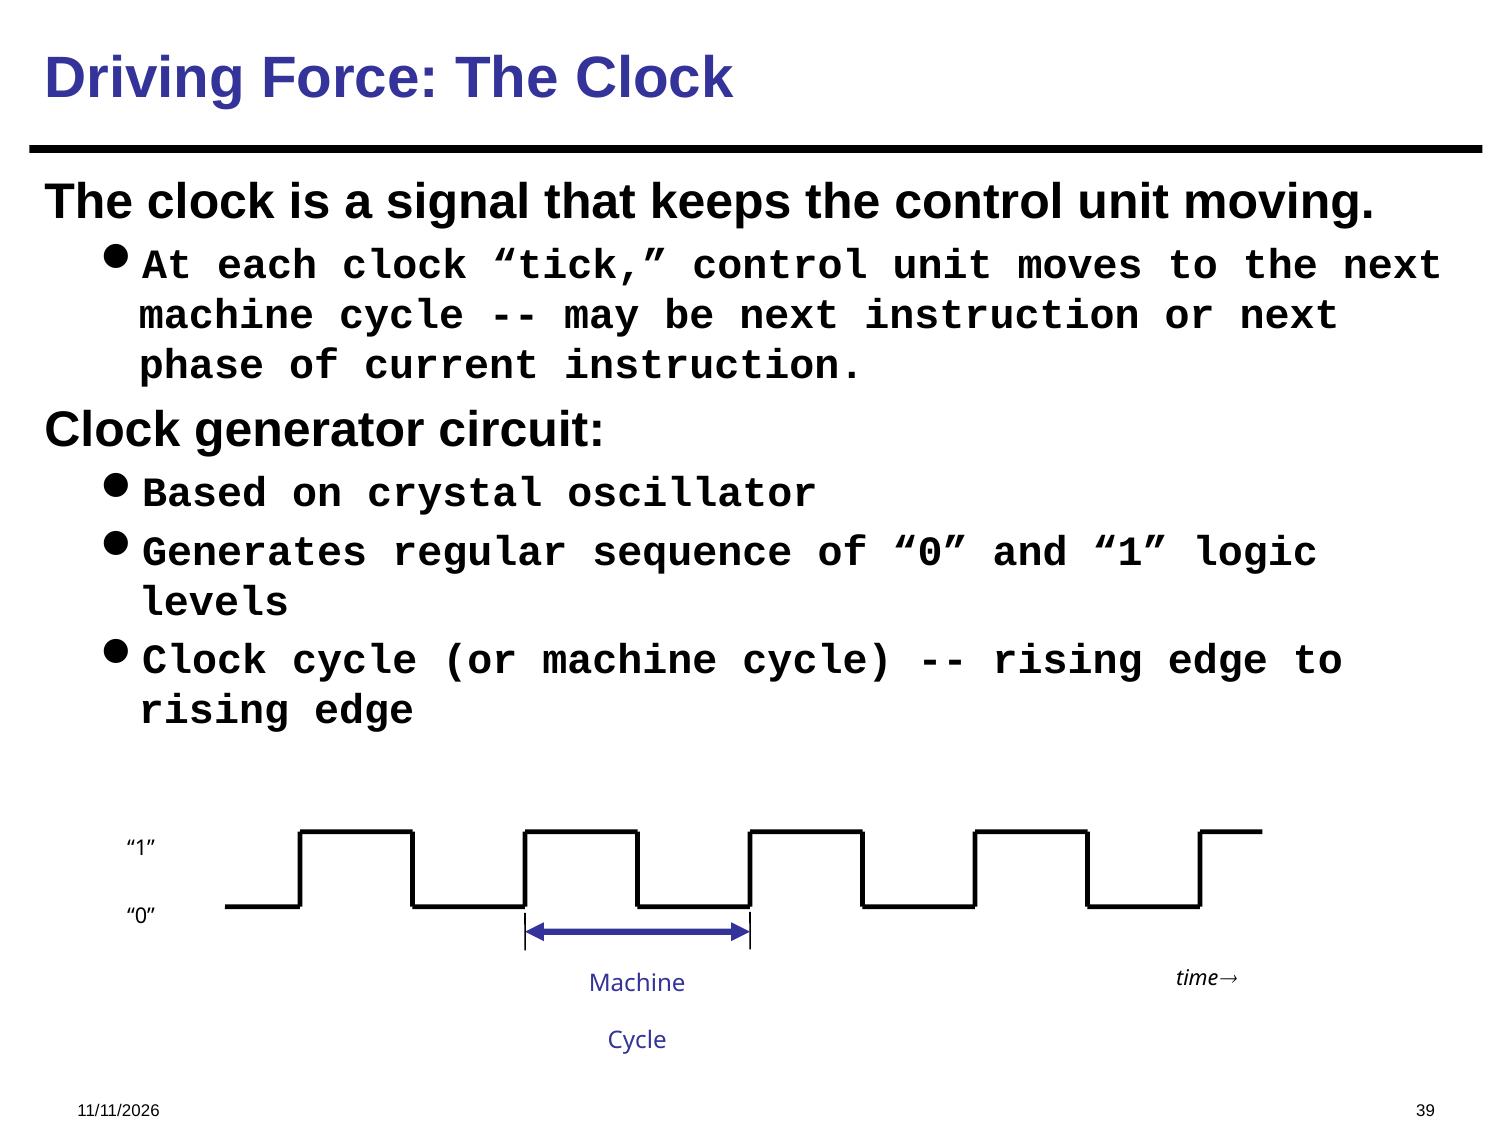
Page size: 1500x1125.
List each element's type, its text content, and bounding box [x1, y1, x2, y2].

text_box time [1161, 931, 1252, 998]
text_box “0” [112, 869, 170, 935]
text_box “1” [112, 801, 170, 868]
title Driving Force: The Clock [29, 11, 1480, 138]
text_box Machine Cycle [573, 931, 701, 1061]
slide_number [62, 1072, 438, 1113]
text_box [701, 925, 751, 938]
slide_number 39 [999, 1072, 1451, 1113]
text_box [526, 925, 573, 938]
list The clock is a signal that keeps the control unit moving. At each clock “tick,” control unit moves to the next machine cycle -- may be next instruction or next phase of current instruction. Clock generator circuit: Based on crystal oscillator Generates regular sequence of “0” and “1” logic levels Clock cycle (or machine cycle) -- rising edge to rising edge [29, 160, 1480, 1061]
